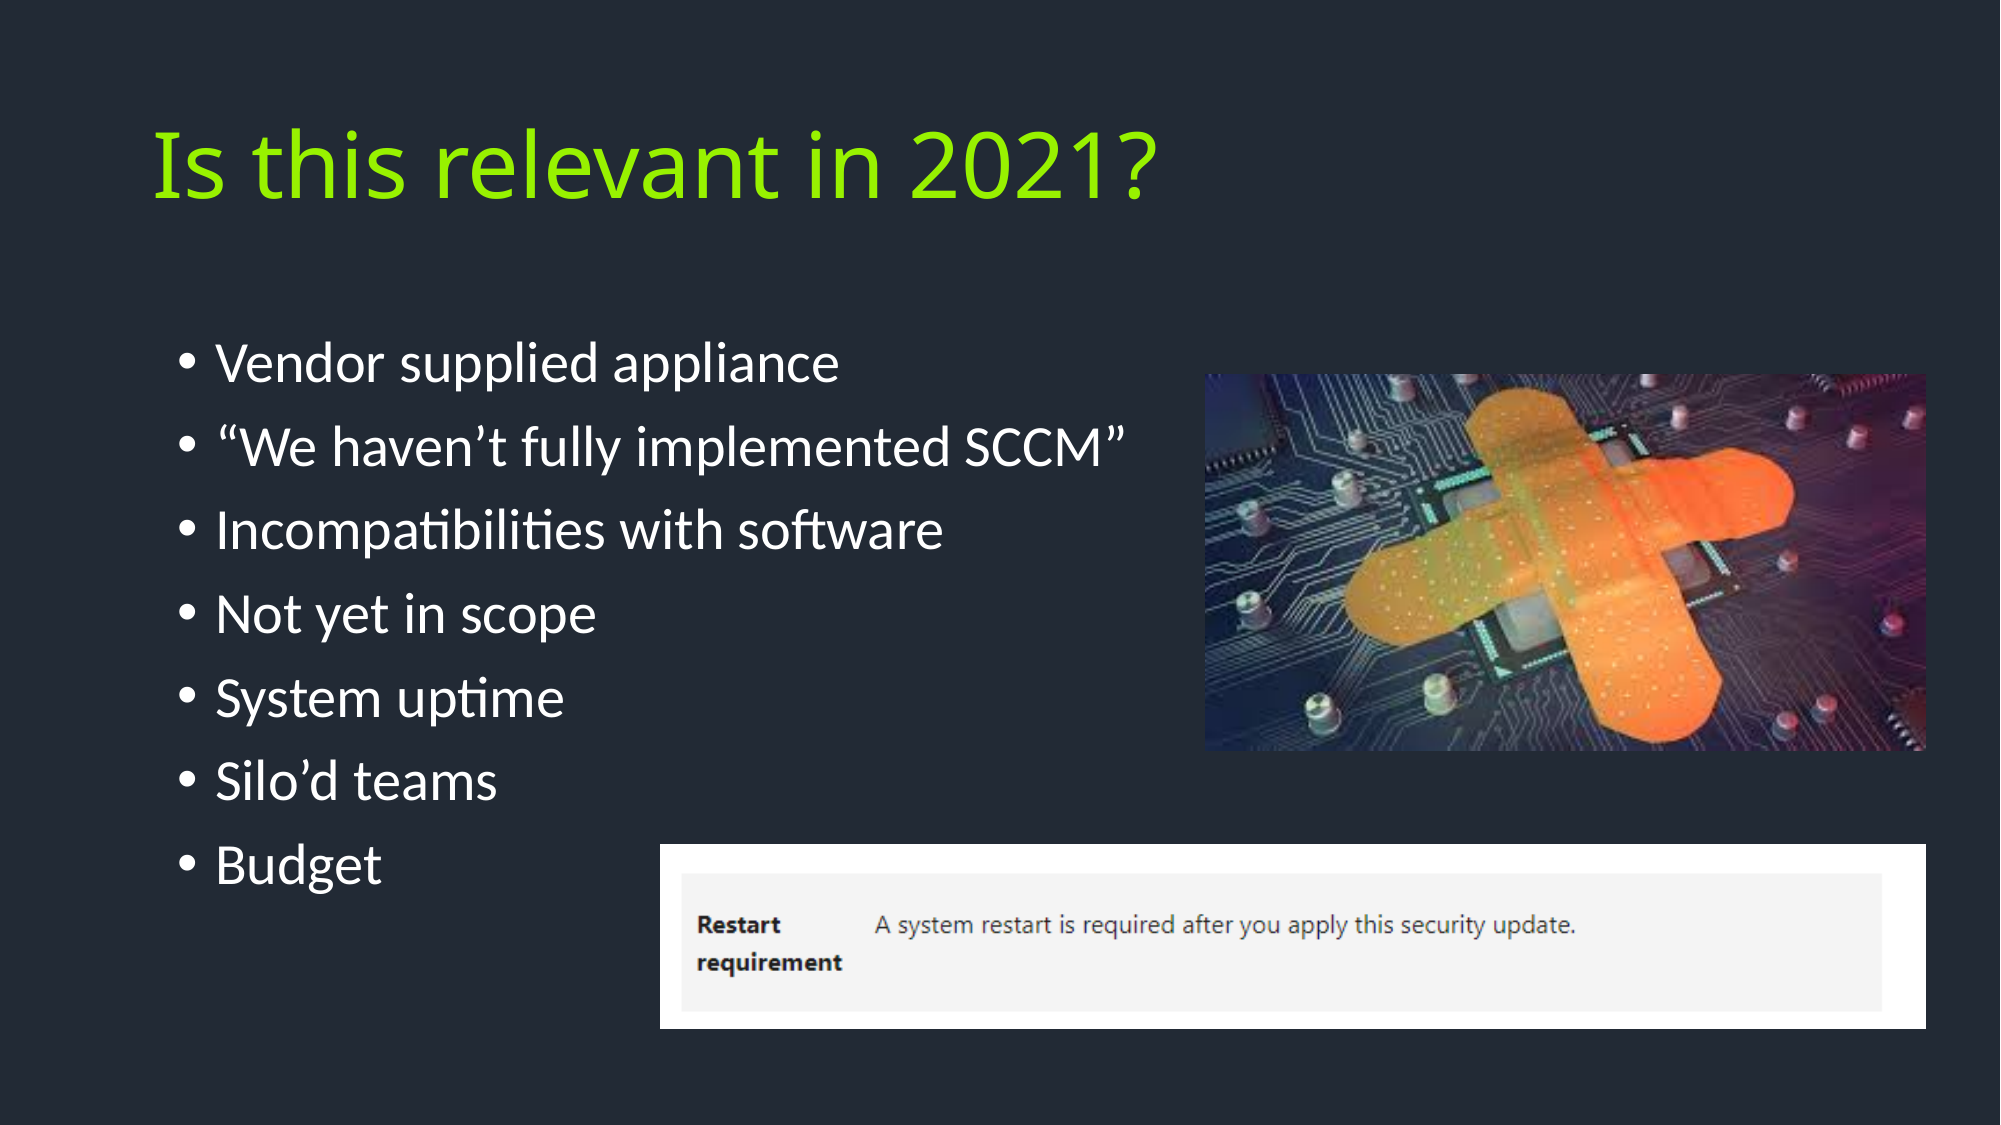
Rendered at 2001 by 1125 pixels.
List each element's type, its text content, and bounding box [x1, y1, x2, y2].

picture [659, 843, 1926, 1029]
text_box Vendor supplied appliance “We haven’t fully implemented SCCM” Incompatibilities with software Not yet in scope System uptime Silo’d teams Budget [162, 324, 1888, 1039]
title Is this relevant in 2021? [137, 59, 1863, 278]
picture [1204, 374, 1926, 751]
